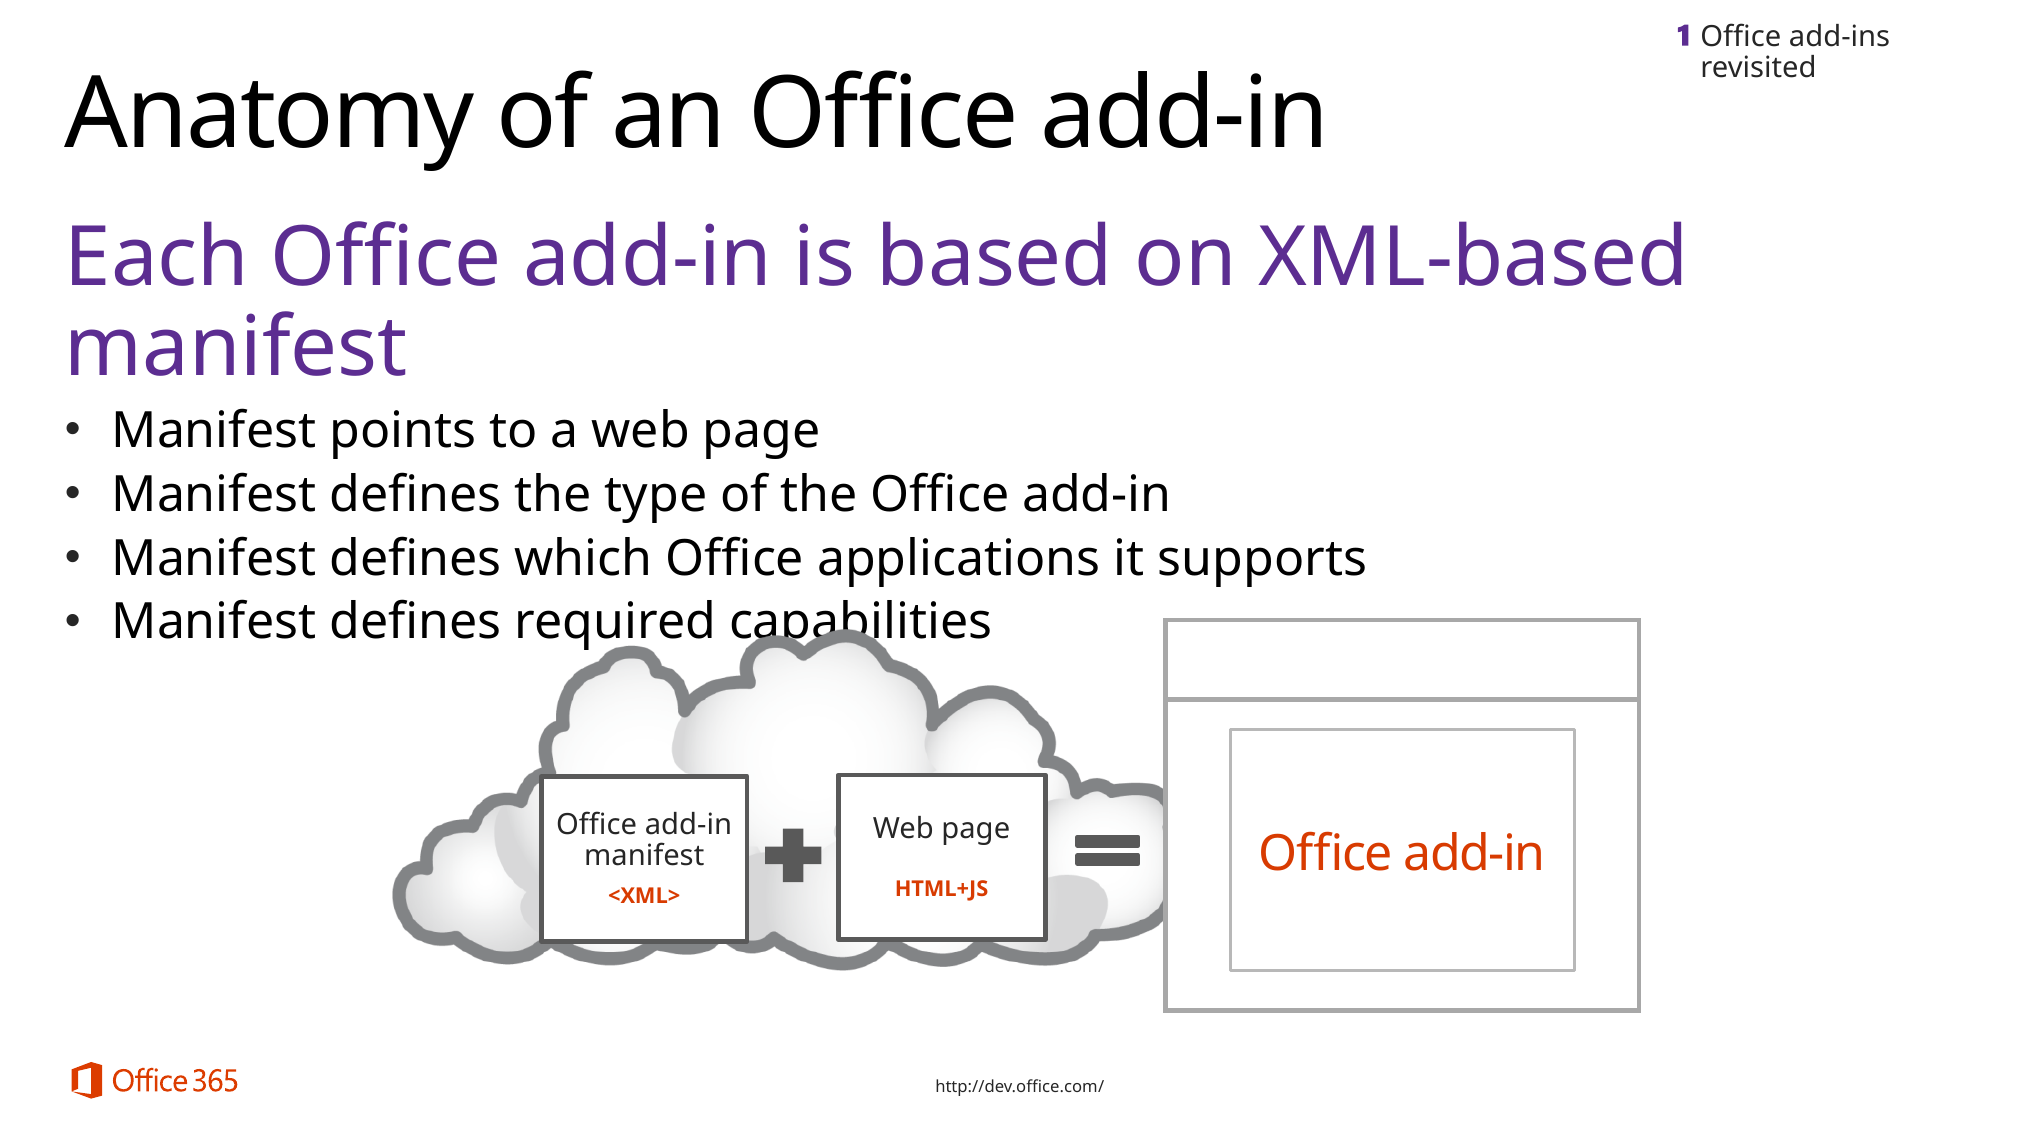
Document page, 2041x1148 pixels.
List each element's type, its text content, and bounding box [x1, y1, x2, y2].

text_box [1676, 5, 2024, 54]
title Anatomy of an Office add-in [40, 45, 1992, 197]
list Each Office add-in is based on XML-based manifest Manifest points to a web page Manifest defines the type of the Office add-in Manifest defines which Office applications it supports Manifest defines required capabilities [40, 198, 1991, 587]
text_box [392, 619, 1640, 1011]
